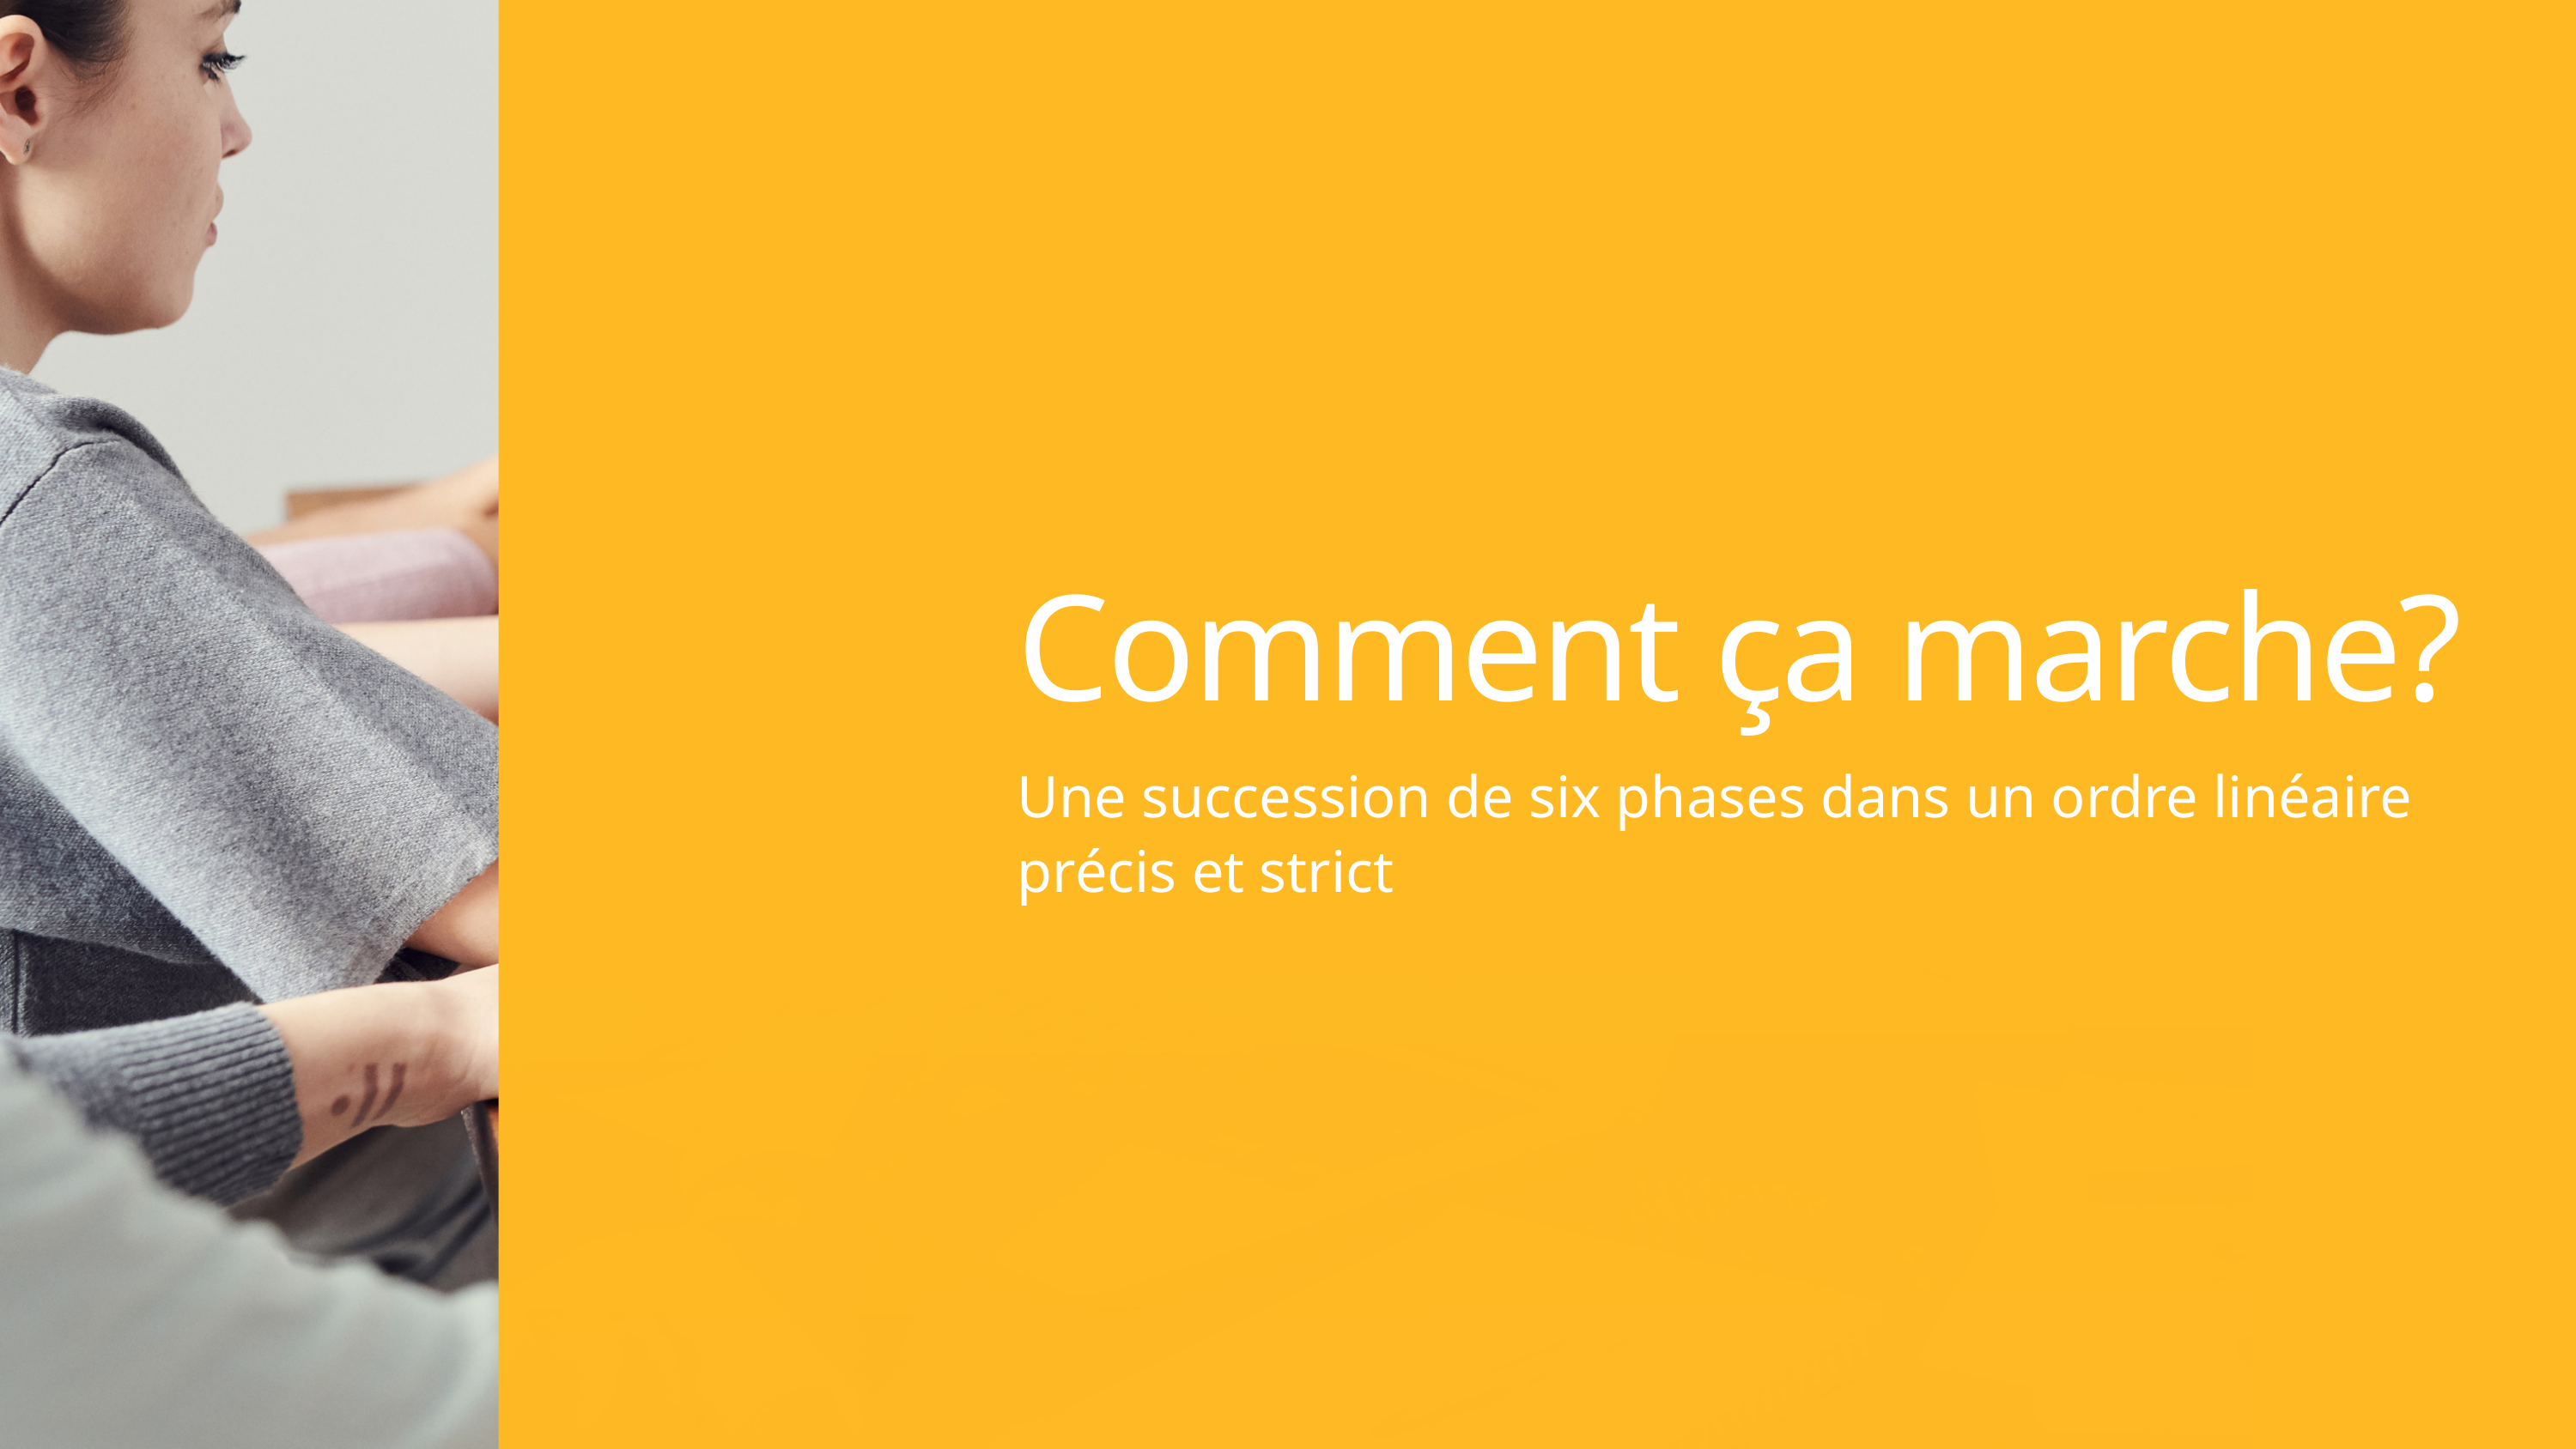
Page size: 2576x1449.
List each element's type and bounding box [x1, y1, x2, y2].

text_box [1017, 545, 2533, 903]
text_box [0, 0, 2254, 1449]
